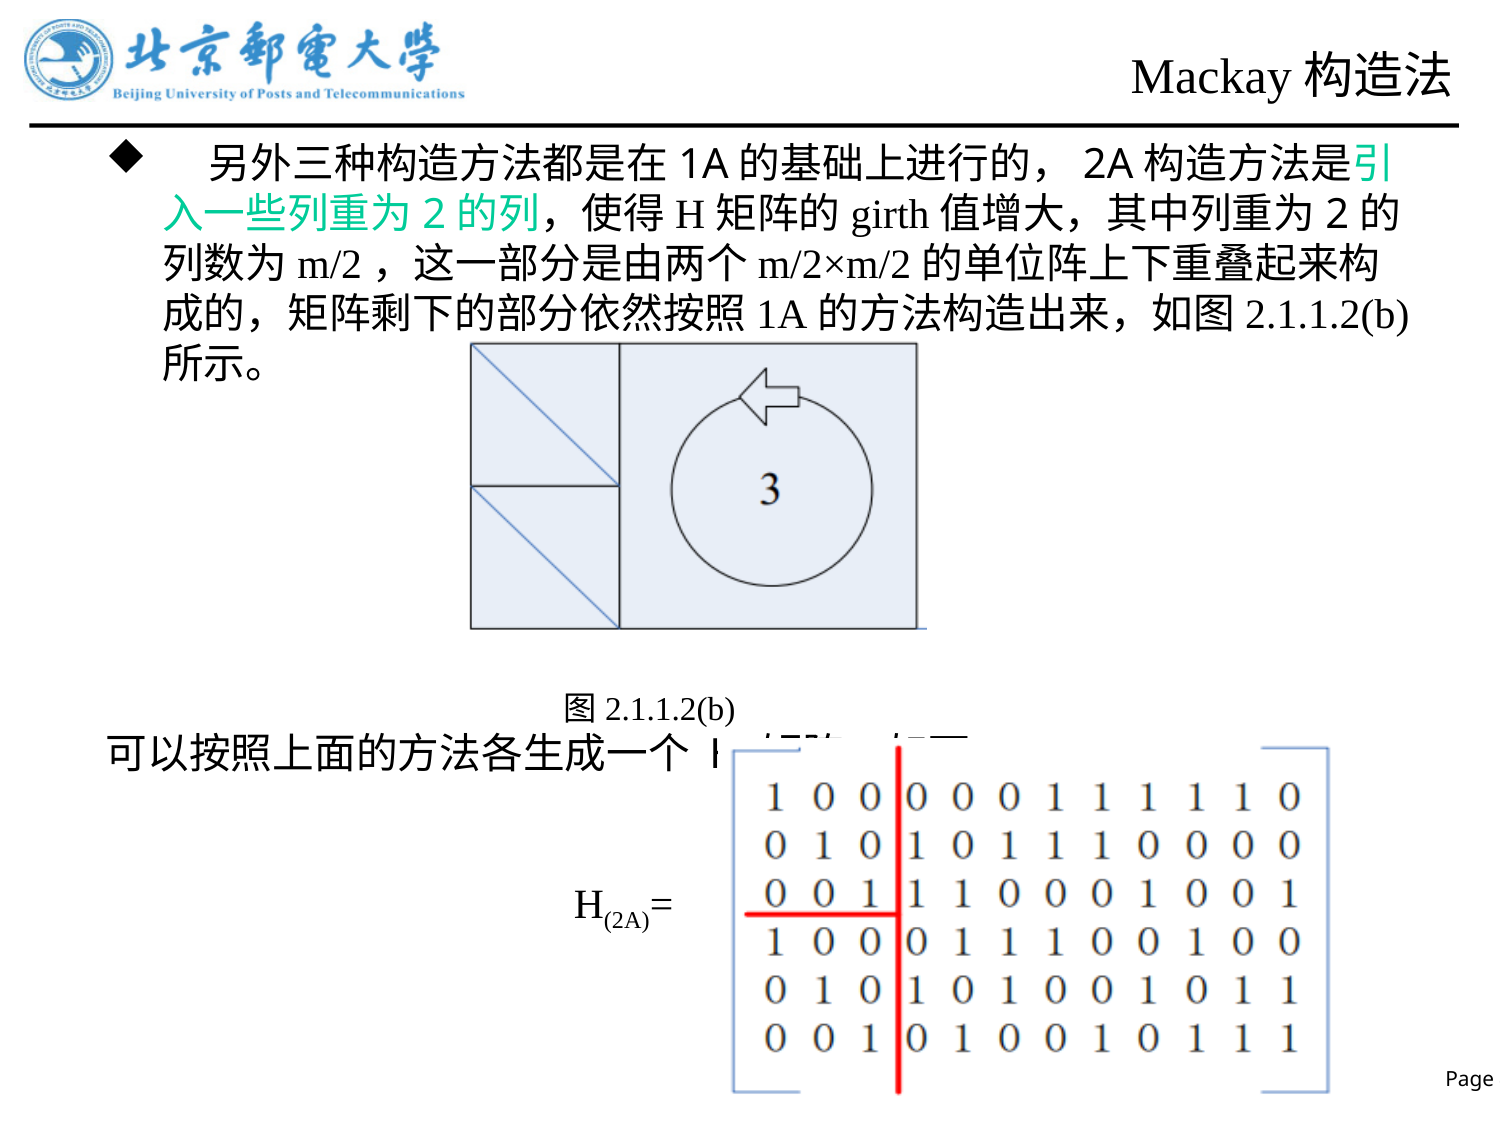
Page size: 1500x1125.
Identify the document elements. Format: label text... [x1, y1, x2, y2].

text_box H(2A)= [559, 869, 718, 941]
picture [455, 330, 927, 636]
picture [23, 19, 467, 102]
picture [718, 738, 1344, 1099]
title Mackay构造法 [969, 16, 1469, 130]
text_box 另外三种构造方法都是在1A的基础上进行的，2A构造方法是引入一些列重为2的列，使得H矩阵的girth值增大，其中列重为2的列数为m/2，这一部分是由两个m/2×m/2的单位阵上下重叠起来构成的，矩阵剩下的部分依然按照1A的方法构造出来，如图2.1.1.2(b)所示。 图2.1.1.2(b) 可以按照上面的方法各生成一个 H 矩阵，如下： [90, 129, 1437, 785]
